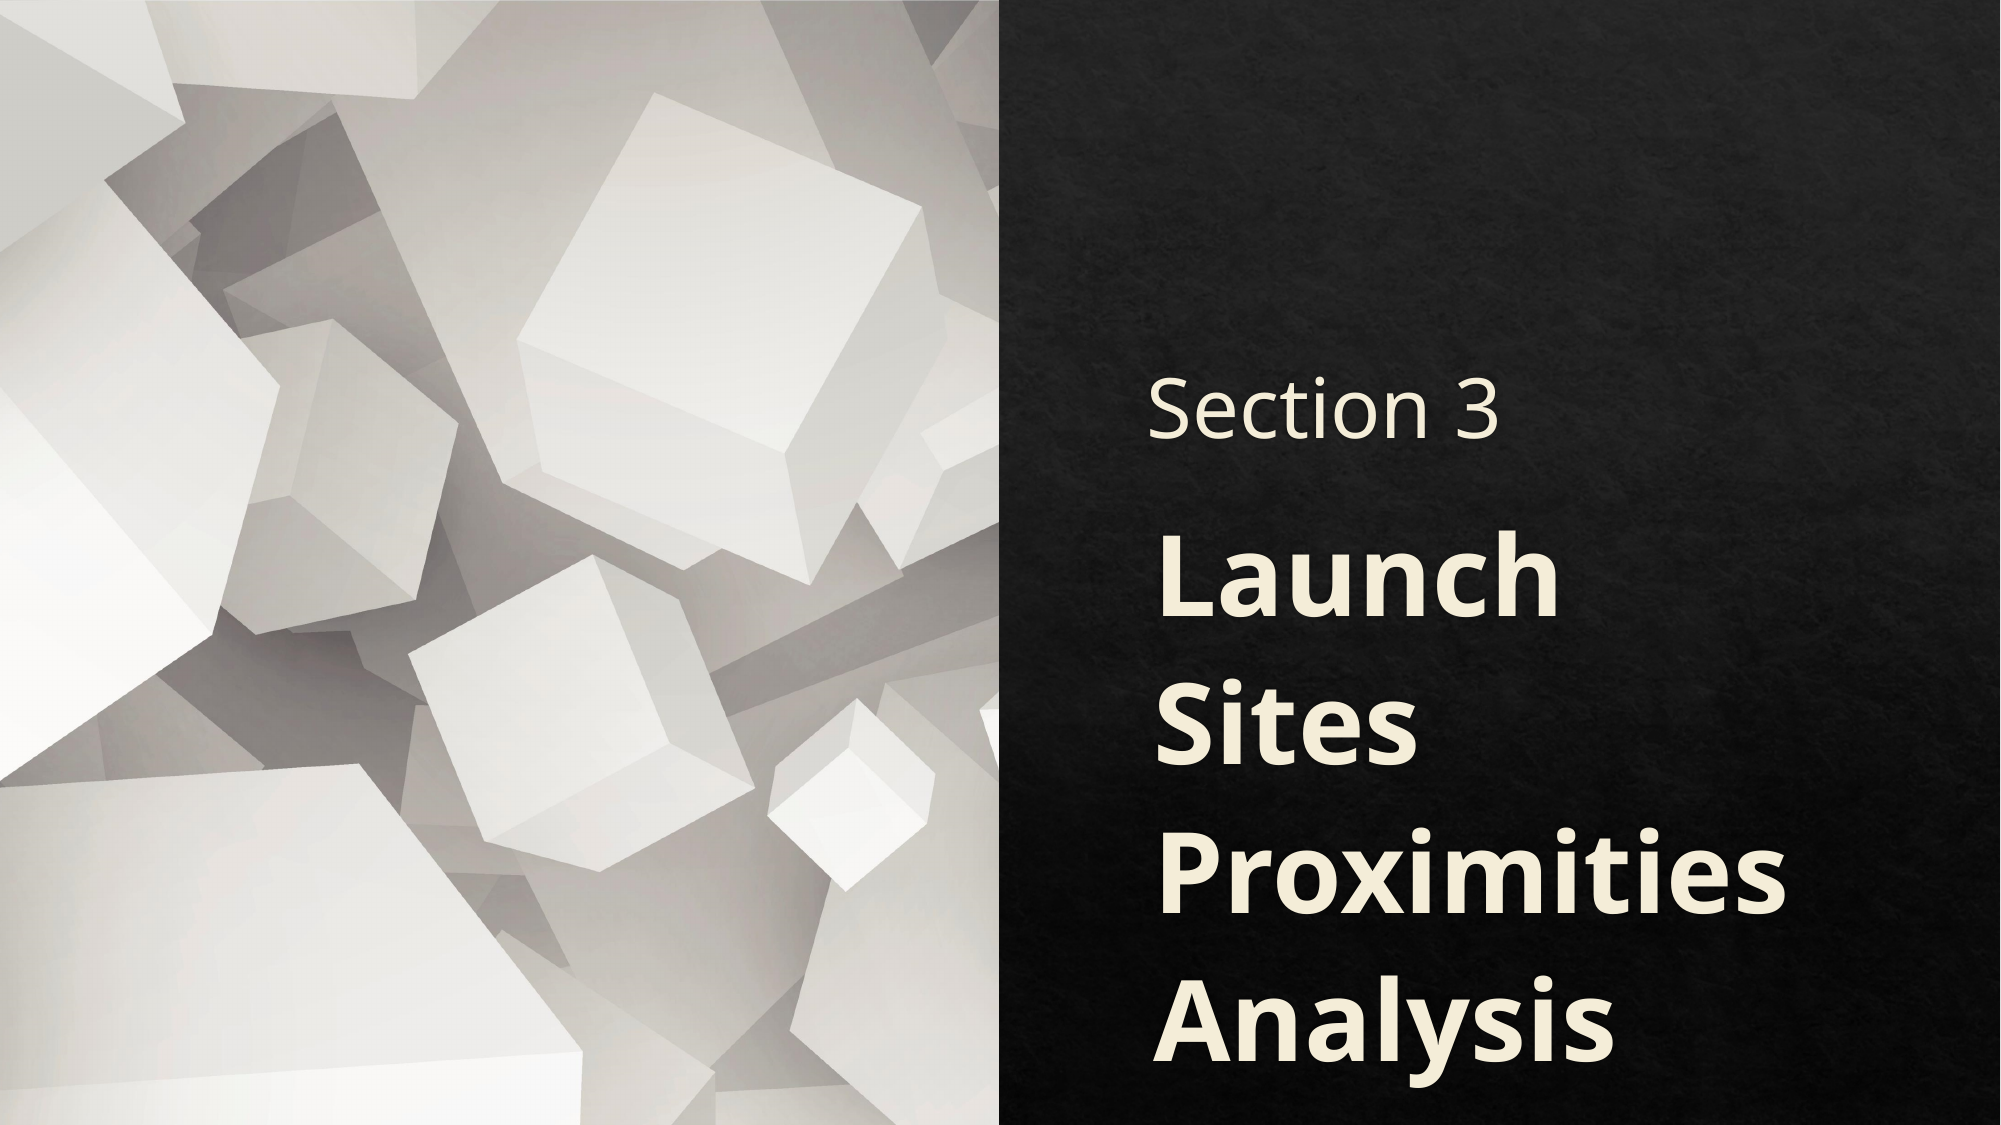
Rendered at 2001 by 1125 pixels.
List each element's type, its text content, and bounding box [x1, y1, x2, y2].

title Section 3 [1131, 305, 1877, 465]
picture [0, 0, 999, 1125]
list Launch Sites Proximities Analysis [1131, 482, 1808, 940]
